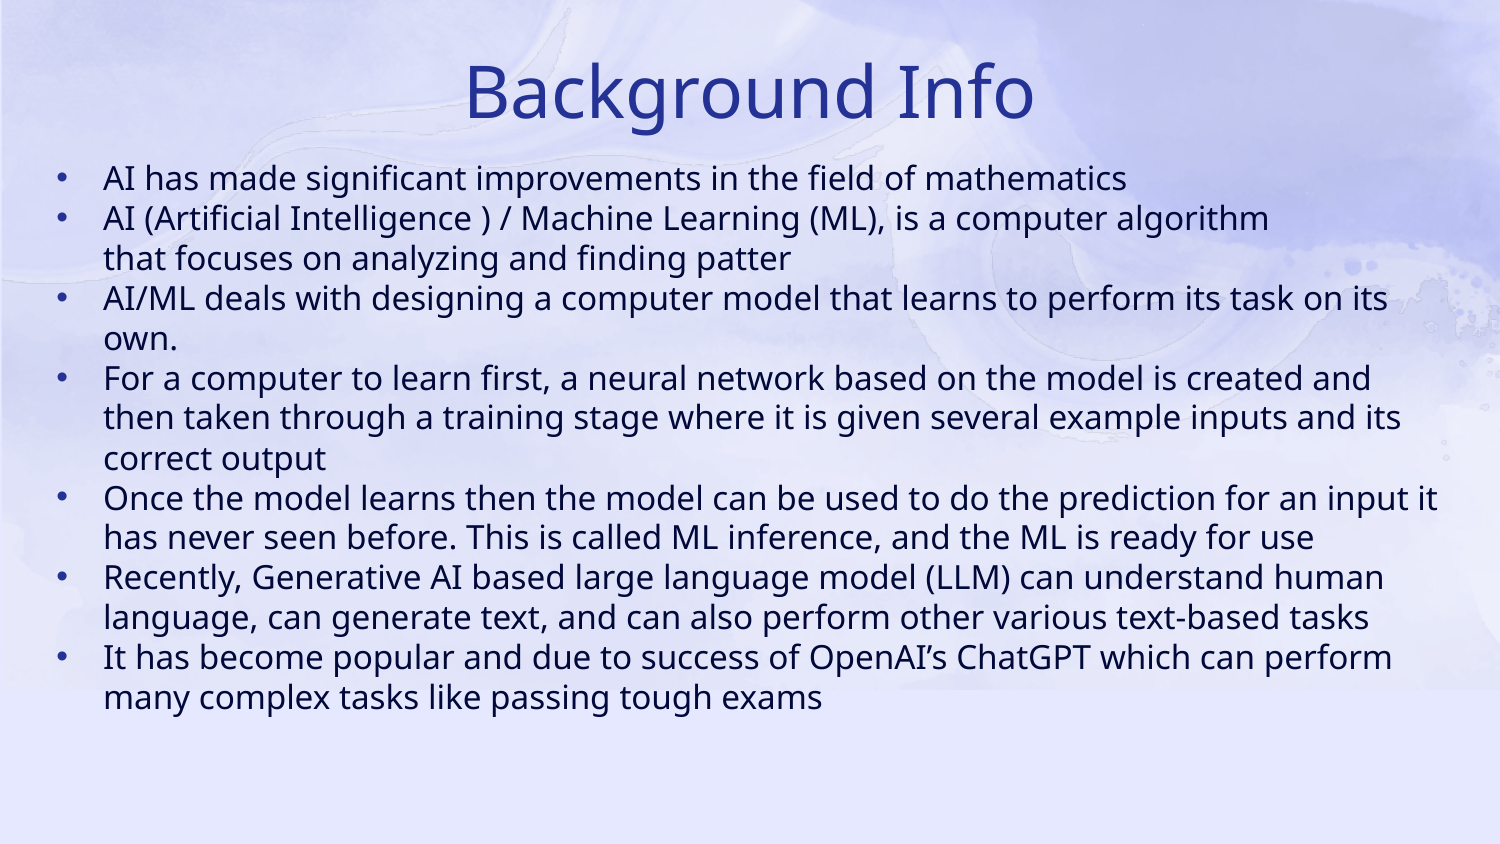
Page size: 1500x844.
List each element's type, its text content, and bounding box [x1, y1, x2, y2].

title Background Info [341, 30, 1159, 142]
subtitle AI has made significant improvements in the field of mathematics AI (Artificial Intelligence ) / Machine Learning (ML), is a computer algorithm that focuses on analyzing and finding patter AI/ML deals with designing a computer model that learns to perform its task on its own. For a computer to learn first, a neural network based on the model is created and then taken through a training stage where it is given several example inputs and its correct output Once the model learns then the model can be used to do the prediction for an input it has never seen before. This is called ML inference, and the ML is ready for use Recently, Generative AI based large language model (LLM) can understand human language, can generate text, and can also perform other various text-based tasks It has become popular and due to success of OpenAI’s ChatGPT which can perform many complex tasks like passing tough exams [41, 142, 1459, 774]
